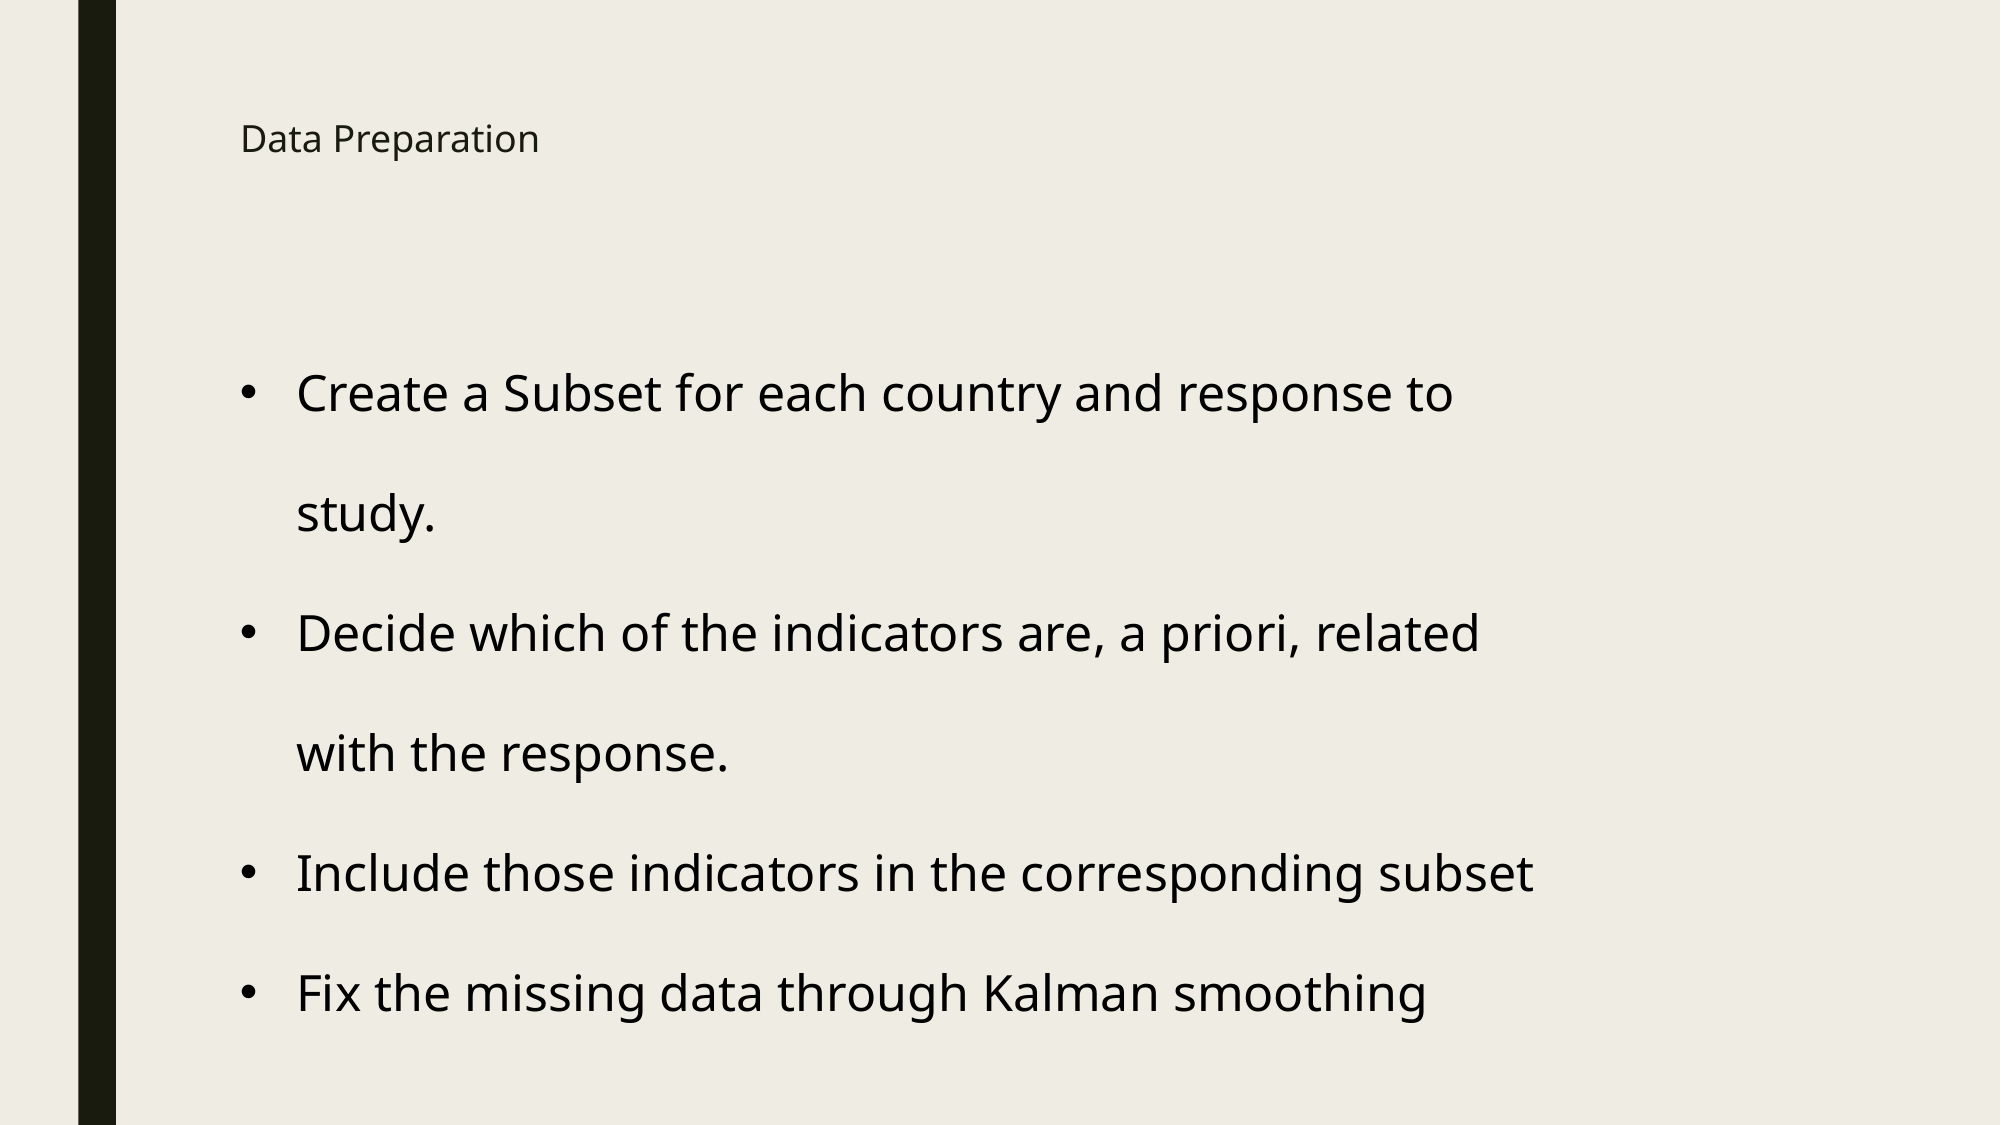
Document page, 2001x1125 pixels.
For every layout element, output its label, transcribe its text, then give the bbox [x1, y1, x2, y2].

title Data Preparation [225, 112, 1800, 294]
text_box Create a Subset for each country and response to study. Decide which of the indicators are, a priori, related with the response. Include those indicators in the corresponding subset Fix the missing data through Kalman smoothing [225, 294, 1609, 1079]
